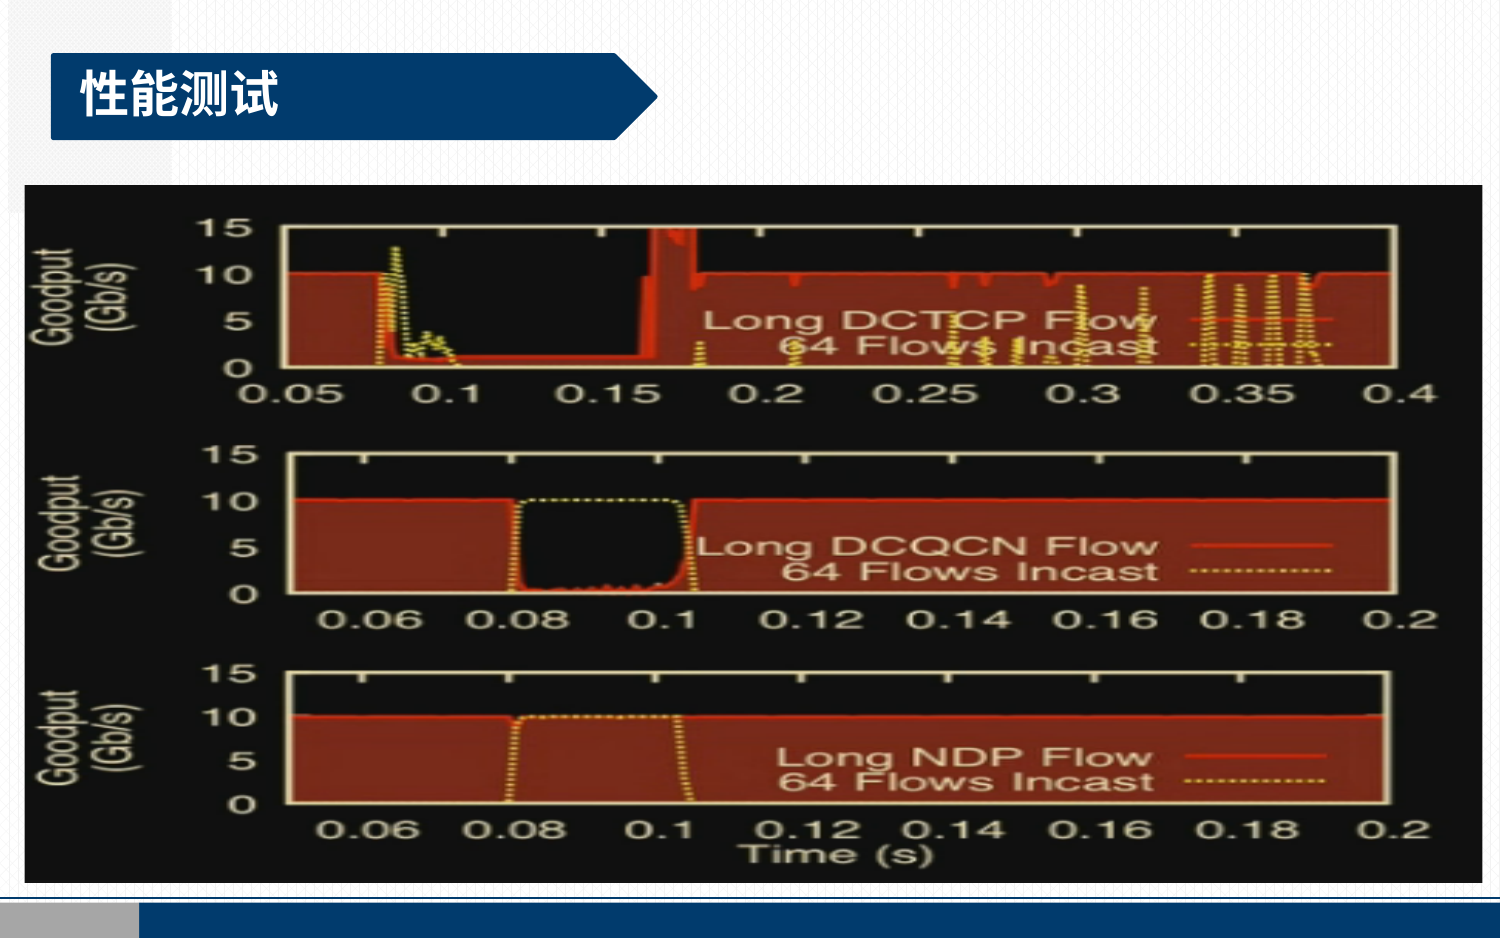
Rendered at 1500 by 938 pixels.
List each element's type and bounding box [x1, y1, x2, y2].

picture [7, 0, 1483, 883]
text_box [52, 55, 656, 139]
